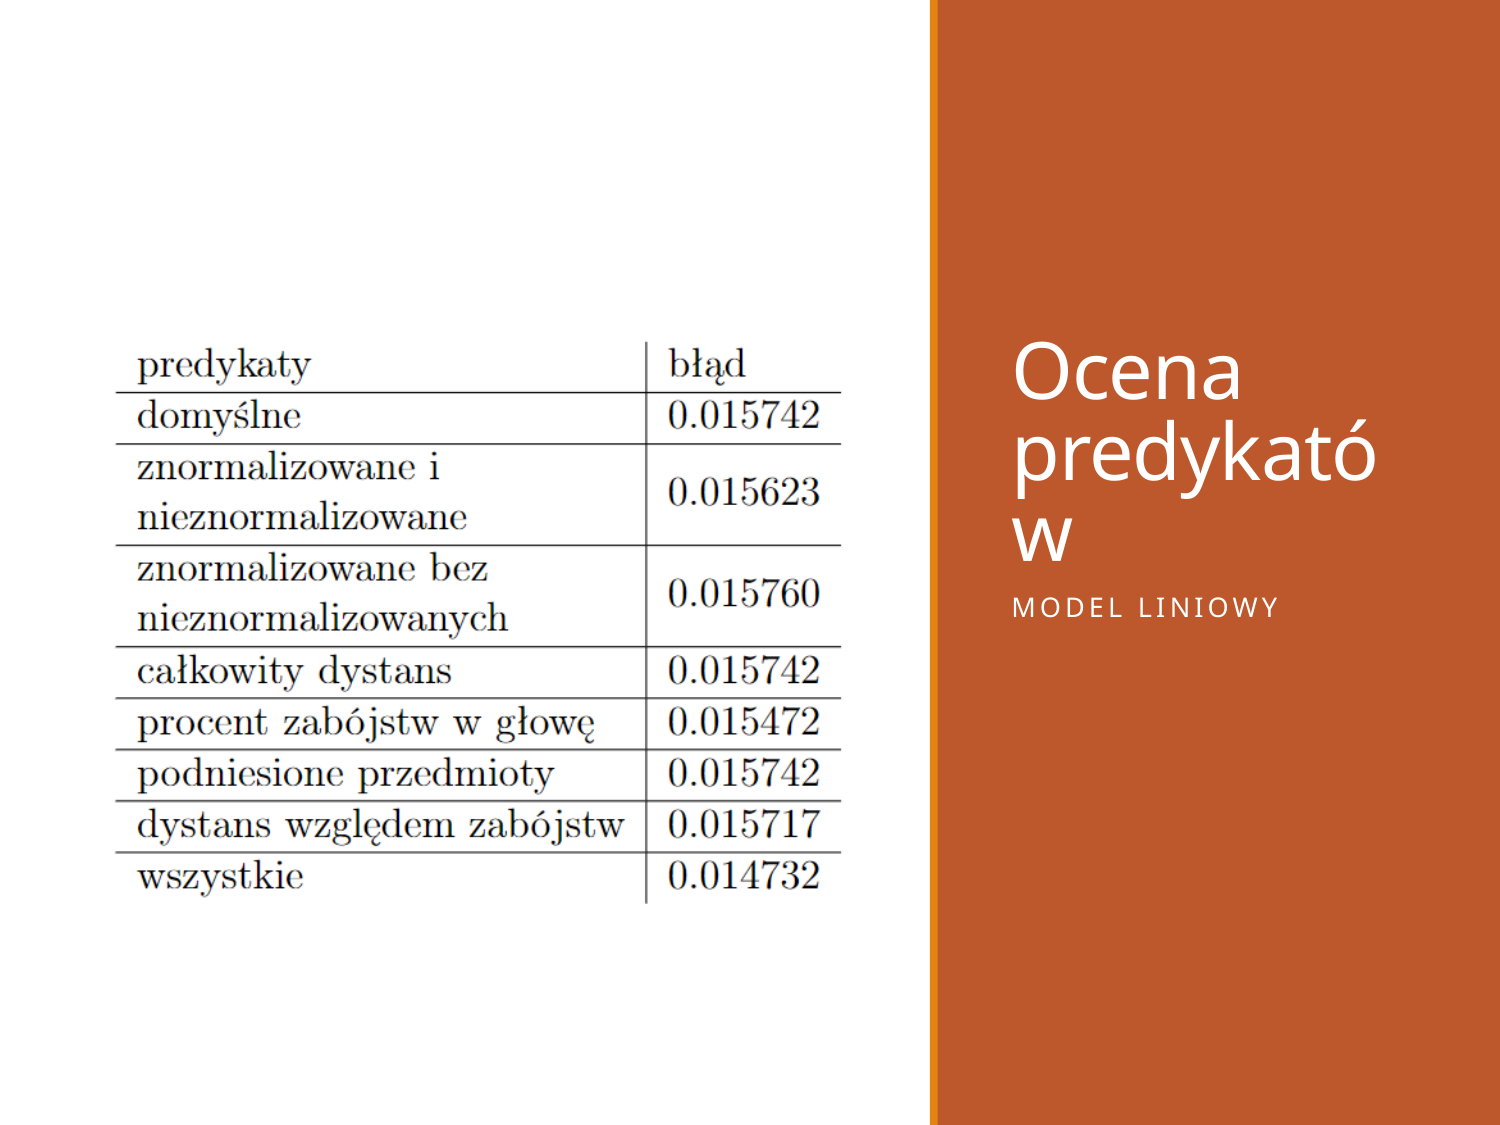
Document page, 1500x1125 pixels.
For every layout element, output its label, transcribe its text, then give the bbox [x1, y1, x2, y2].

text_box [0, 0, 928, 1125]
text_box [928, 0, 939, 709]
picture [77, 259, 918, 918]
title Ocena predykatów [996, 104, 1447, 585]
list Model liniowy [996, 586, 1447, 1020]
text_box [939, 0, 1500, 1125]
text_box [928, 721, 939, 1125]
